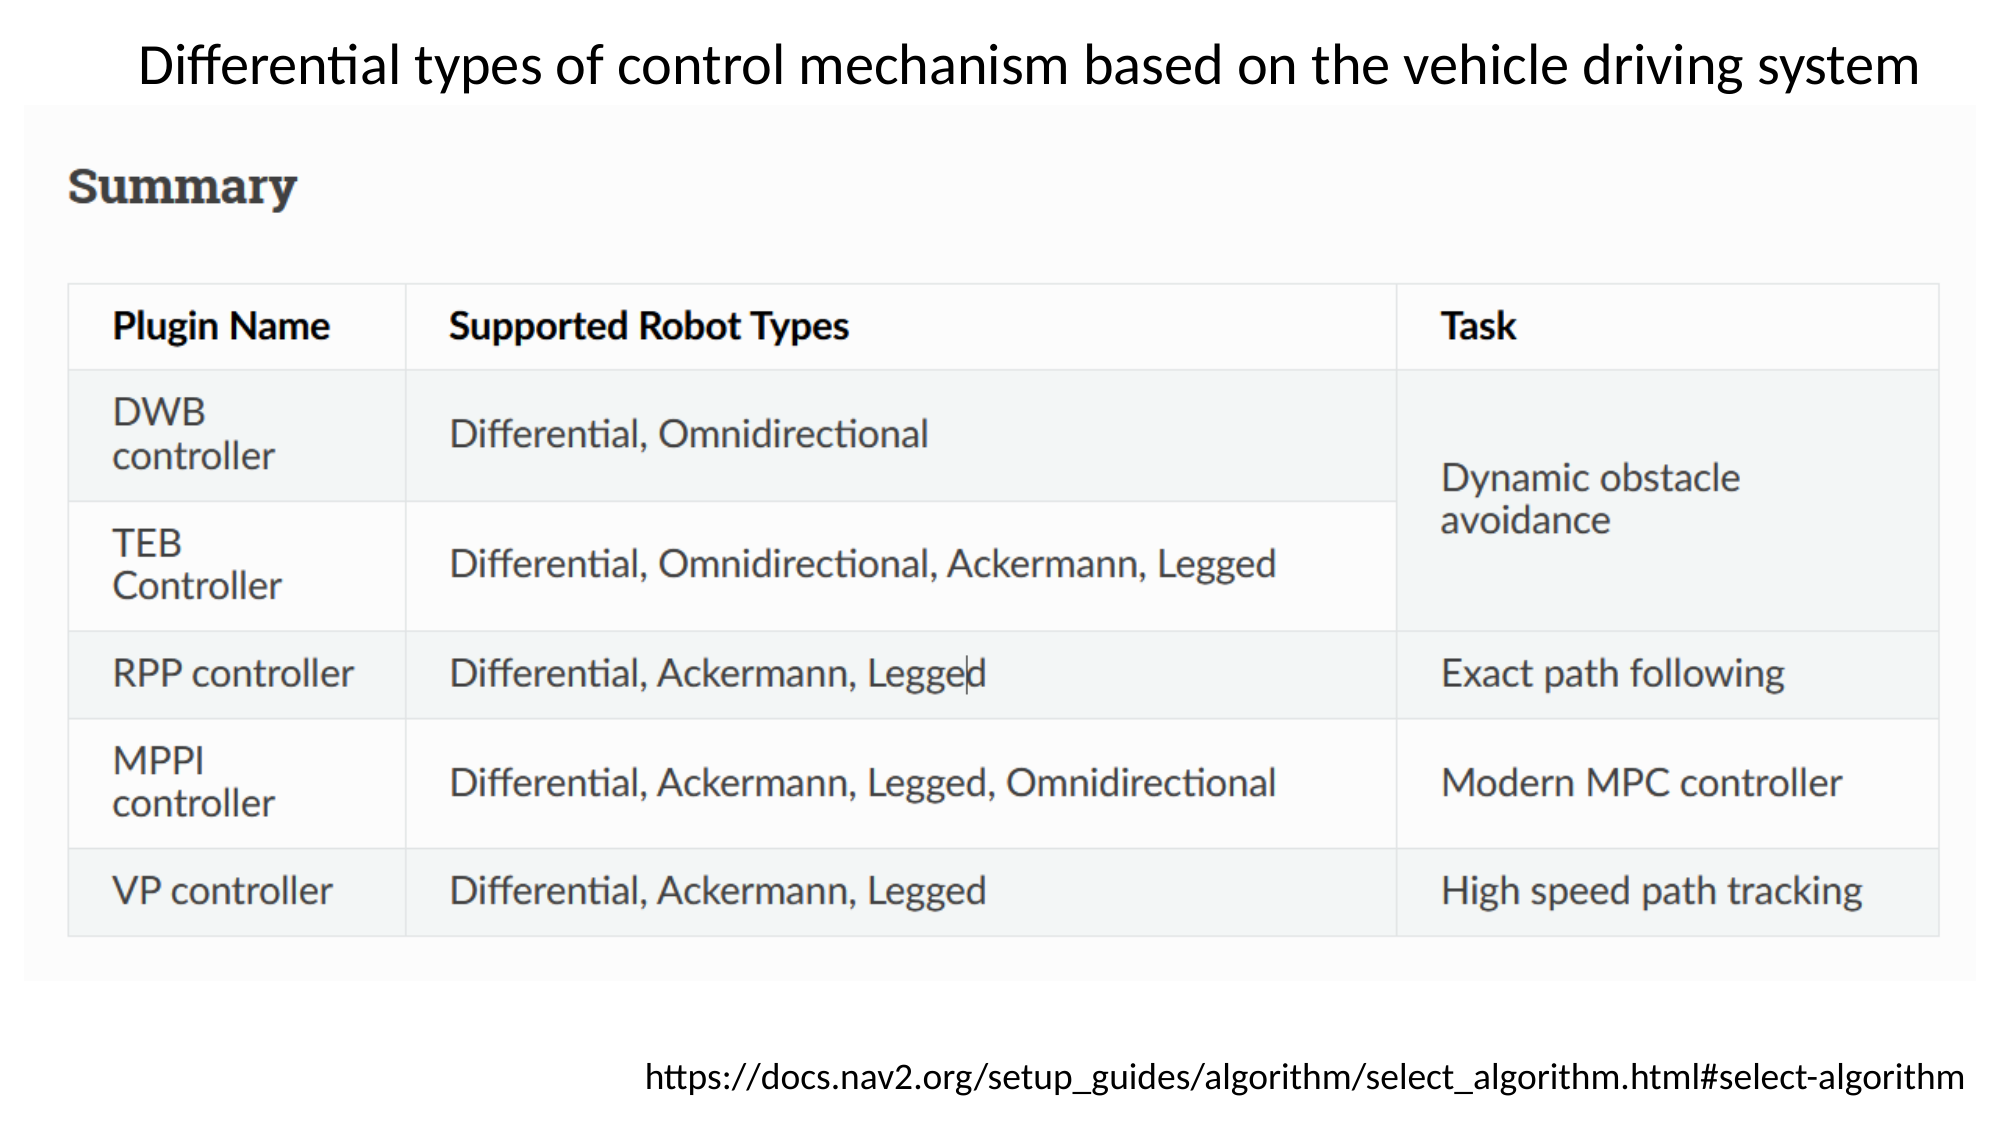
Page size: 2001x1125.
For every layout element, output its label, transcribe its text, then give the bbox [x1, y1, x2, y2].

text_box Differential types of control mechanism based on the vehicle driving system [123, 19, 1938, 105]
text_box https://docs.nav2.org/setup_guides/algorithm/select_algorithm.html#select-algorithm [630, 1044, 2000, 1105]
picture [24, 105, 1976, 981]
